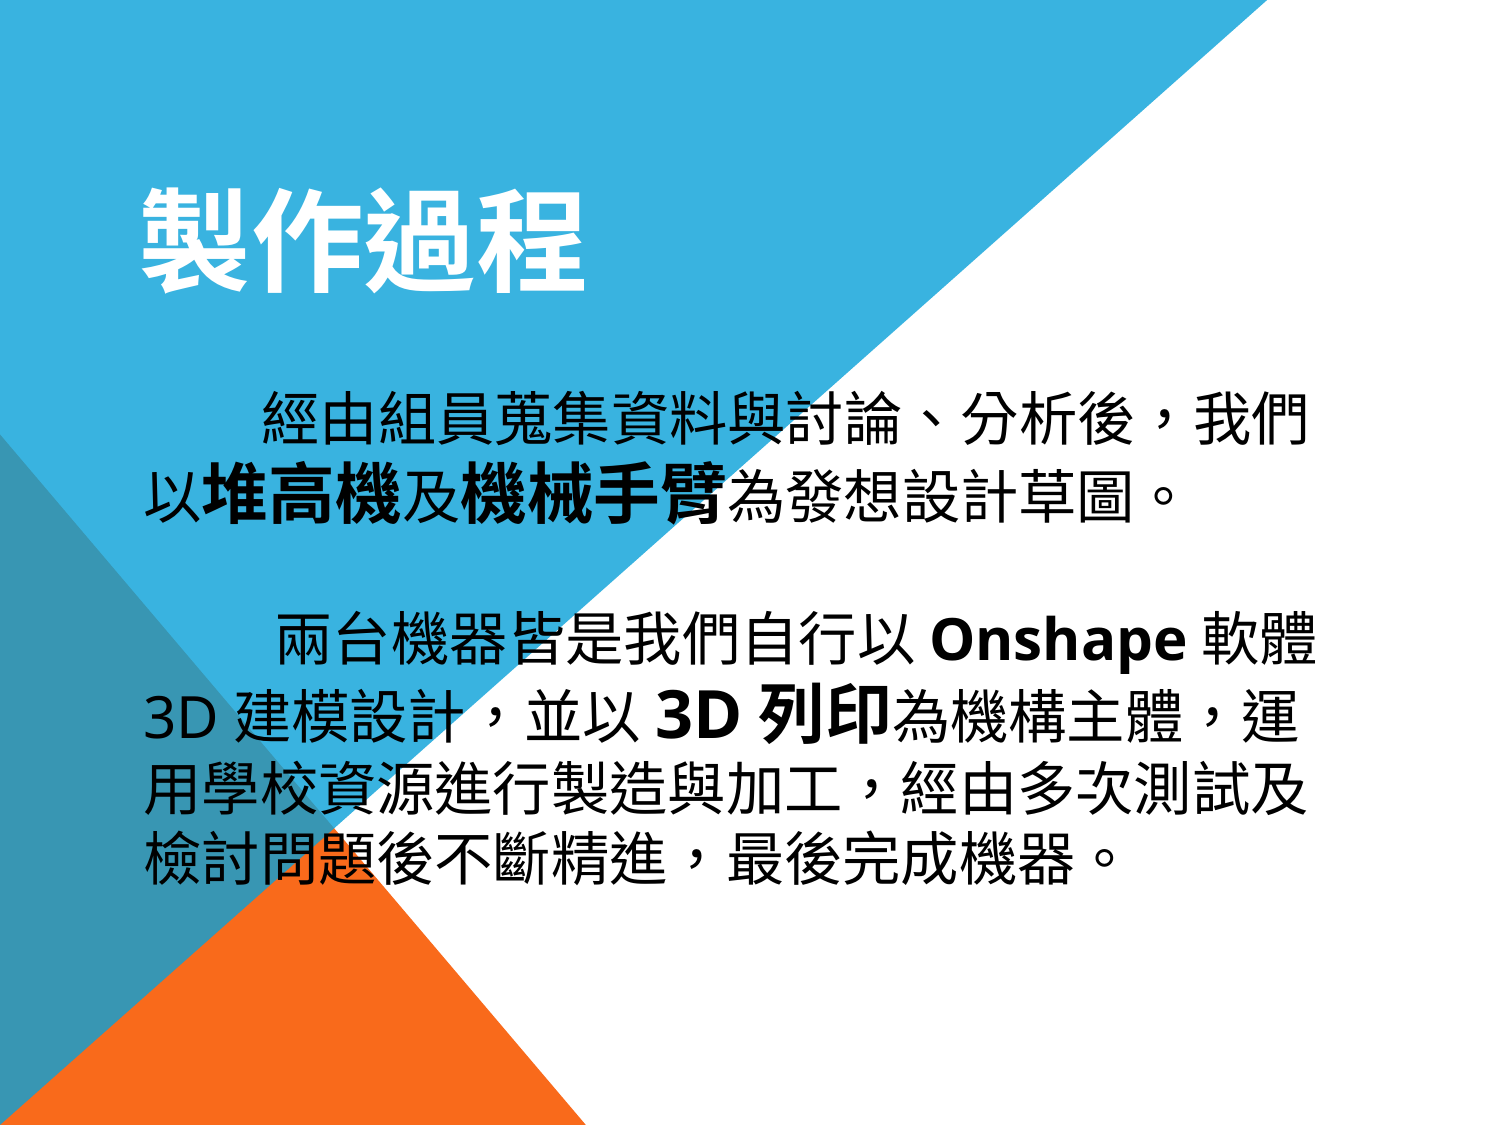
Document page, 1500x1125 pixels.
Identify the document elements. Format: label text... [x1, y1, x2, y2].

text_box 經由組員蒐集資料與討論、分析後，我們以堆高機及機械手臂為發想設計草圖。 兩台機器皆是我們自行以Onshape軟體 3D建模設計，並以3D列印為機構主體，運用學校資源進行製造與加工，經由多次測試及檢討問題後不斷精進，最後完成機器。 [128, 375, 1346, 900]
title 製作過程 [123, 397, 128, 576]
